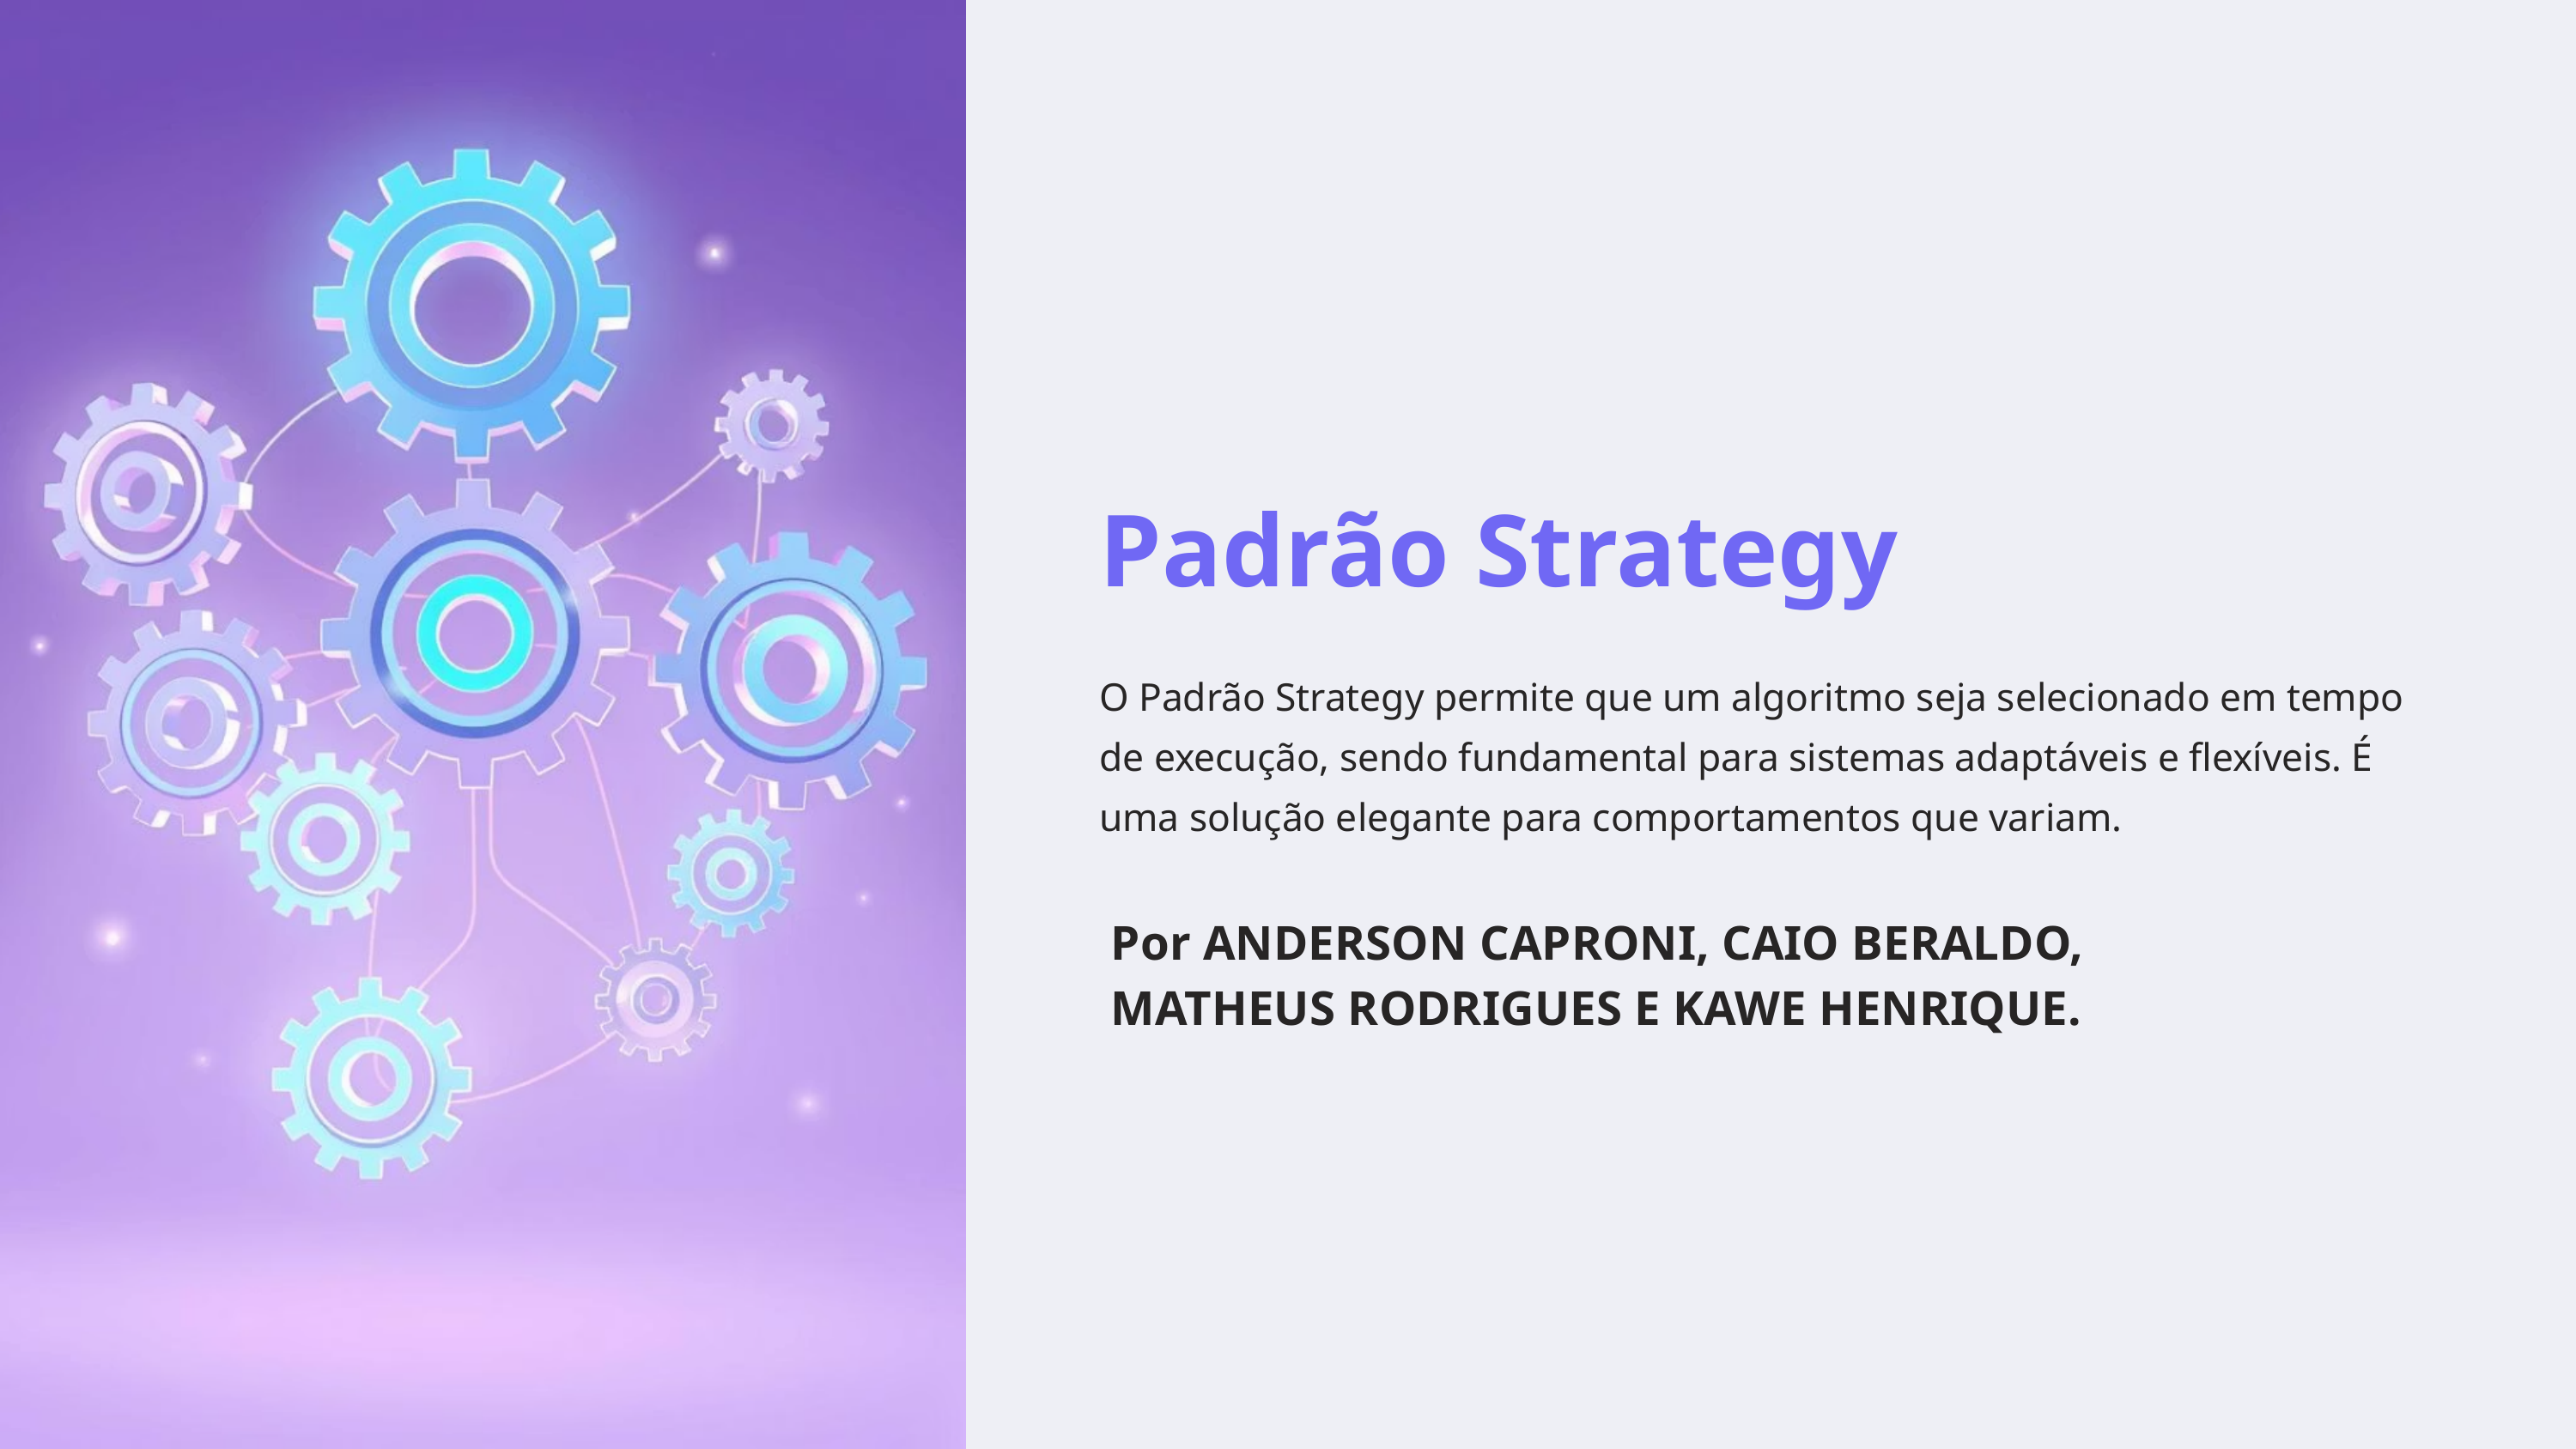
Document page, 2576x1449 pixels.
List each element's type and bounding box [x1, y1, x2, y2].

text_box [0, 0, 2576, 1449]
